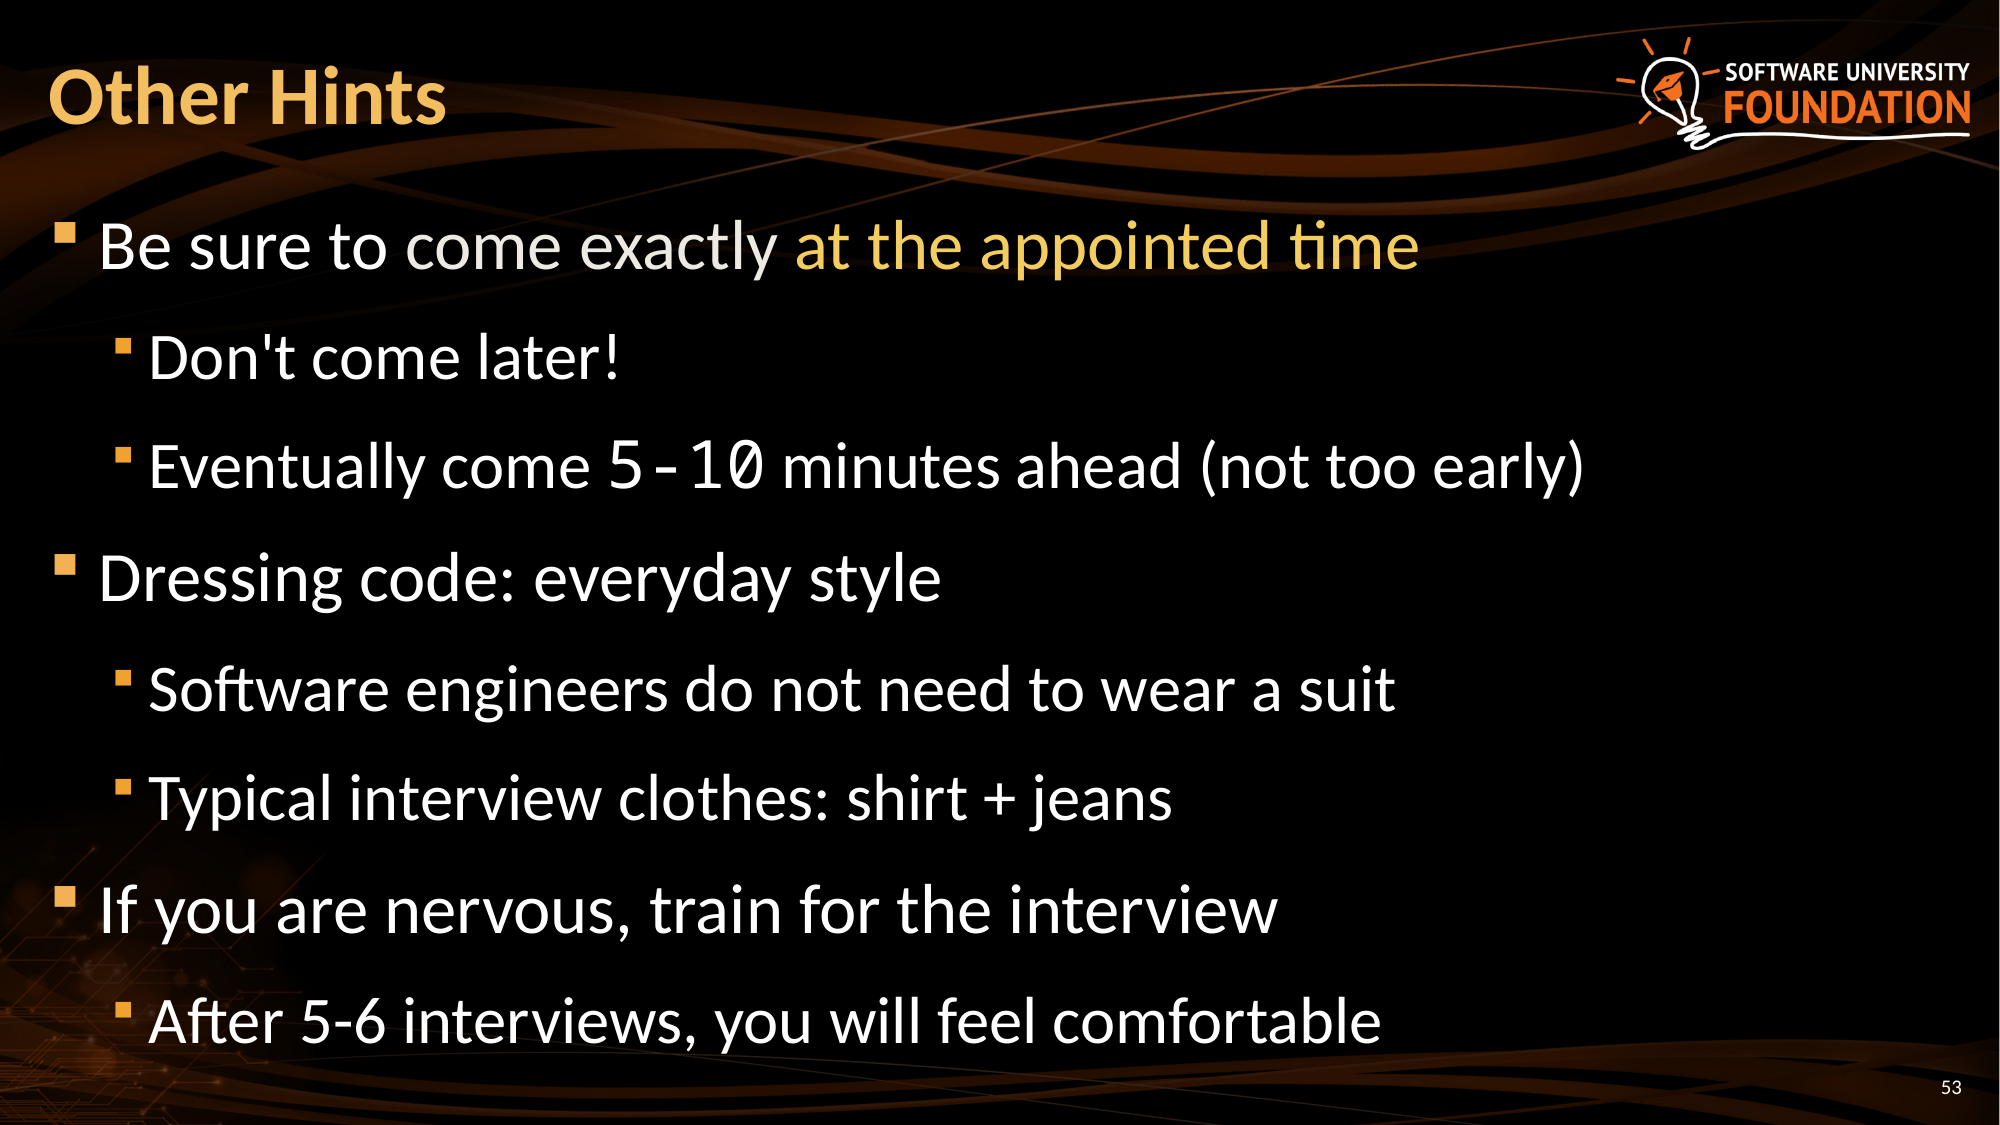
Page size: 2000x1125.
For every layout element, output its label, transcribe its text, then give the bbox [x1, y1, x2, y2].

list Be sure to come exactly at the appointed time Don't come later! Eventually come 5-10 minutes ahead (not too early) Dressing code: everyday style Software engineers do not need to wear a suit Typical interview clothes: shirt + jeans If you are nervous, train for the interview After 5-6 interviews, you will feel comfortable [31, 188, 1968, 1103]
picture [0, 0, 2000, 1125]
title Other Hints [30, 6, 1602, 189]
